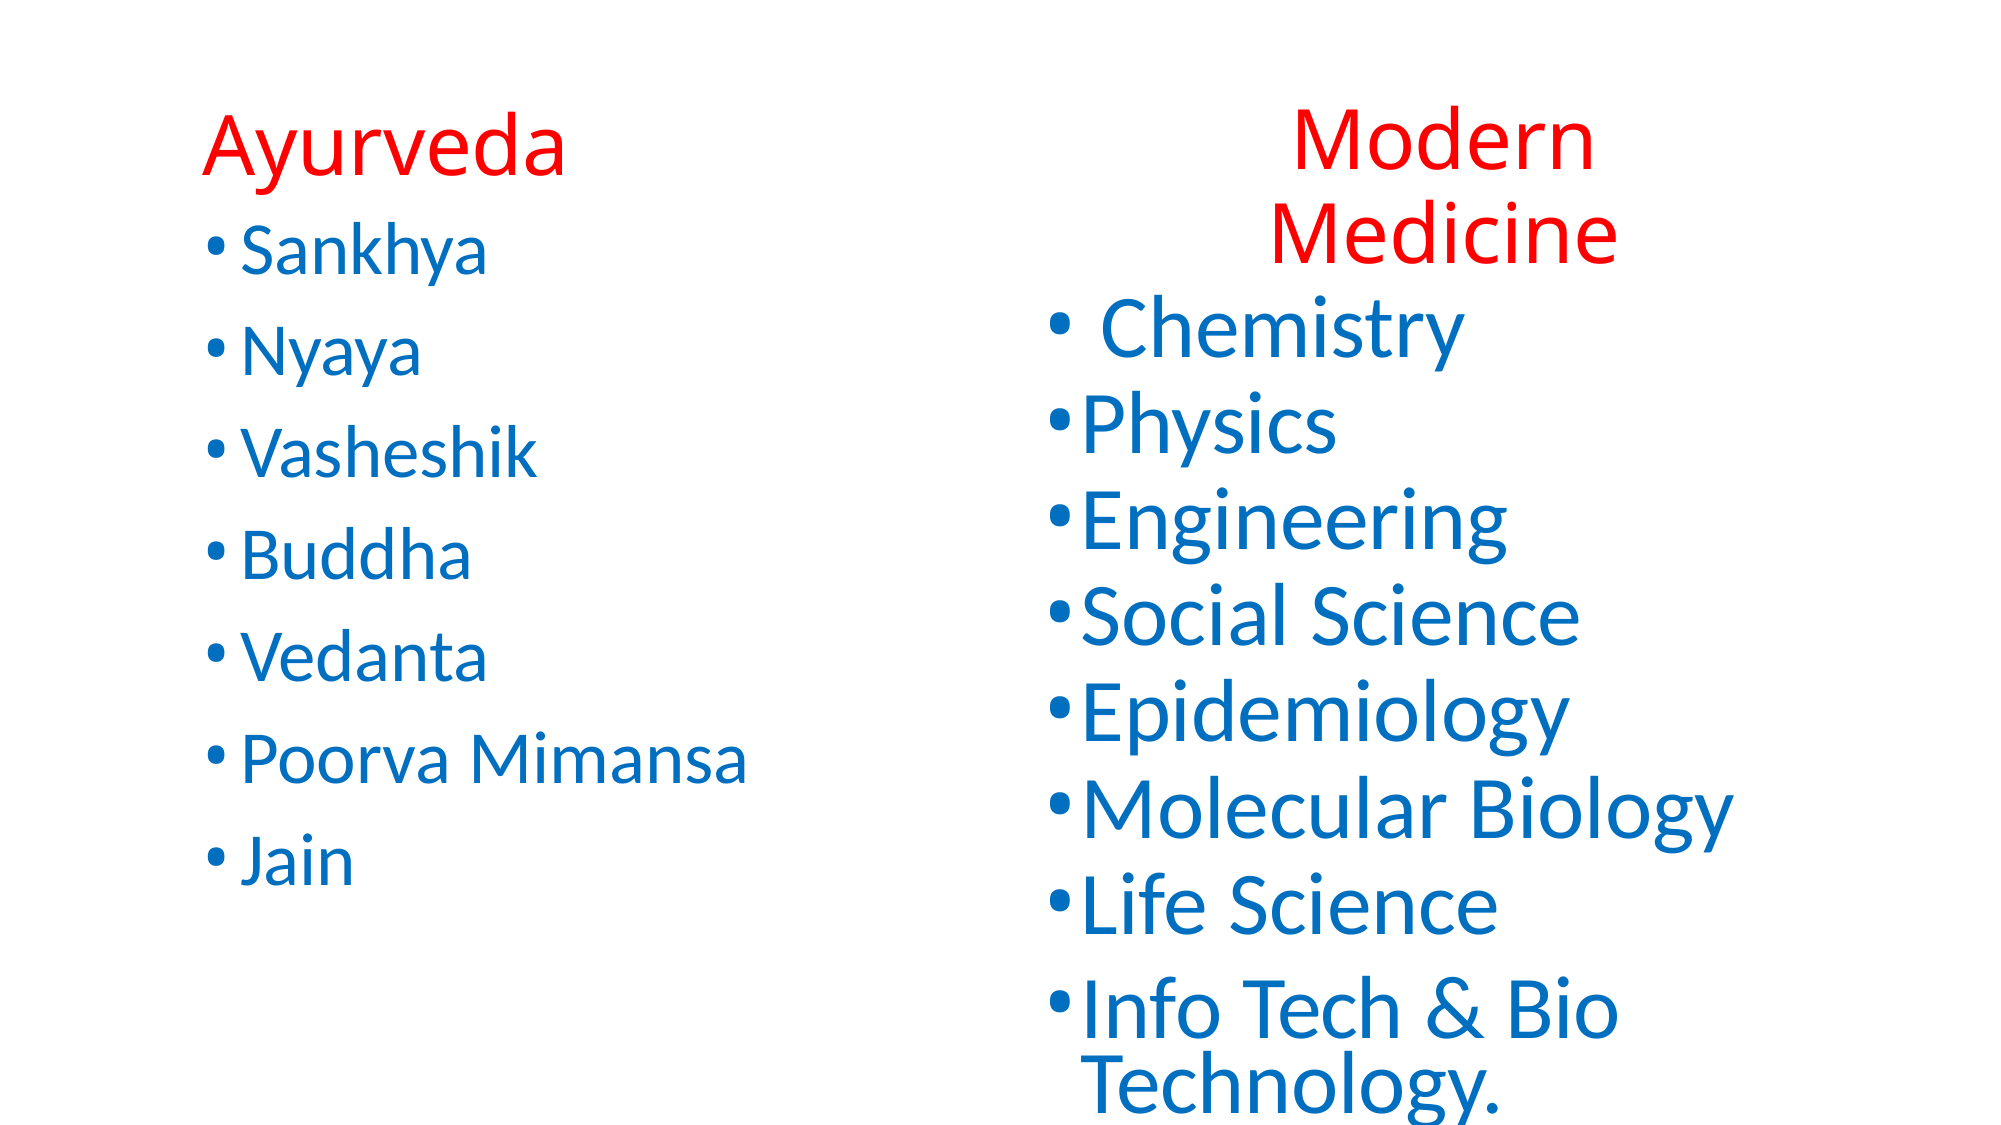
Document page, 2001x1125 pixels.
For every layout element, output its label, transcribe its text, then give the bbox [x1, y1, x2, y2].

text_box Modern Medicine Chemistry Physics Engineering Social Science Epidemiology Molecular Biology Life Science Info Tech & Bio Technology. [1041, 90, 1742, 1125]
text_box Ayurveda Sankhya Nyaya Vasheshik Buddha Vedanta Poorva Mimansa Jain [200, 82, 753, 901]
